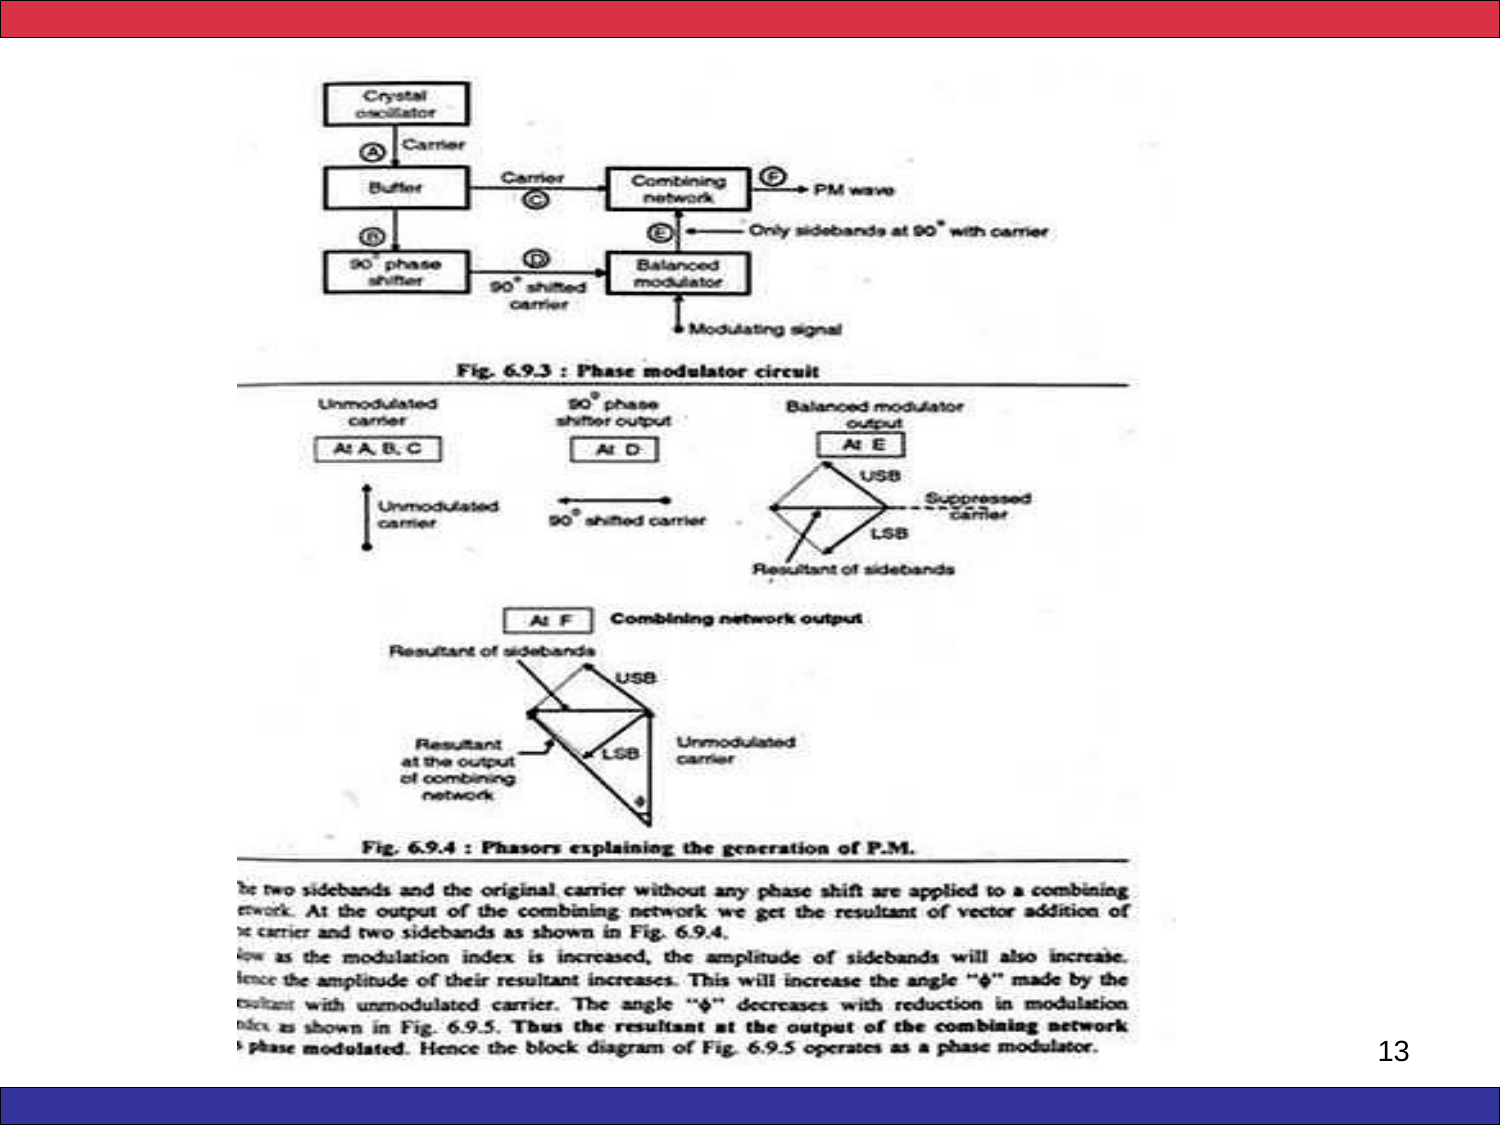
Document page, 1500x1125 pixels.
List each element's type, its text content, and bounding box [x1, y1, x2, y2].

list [237, 62, 1176, 1066]
slide_number 13 [1074, 1024, 1425, 1103]
